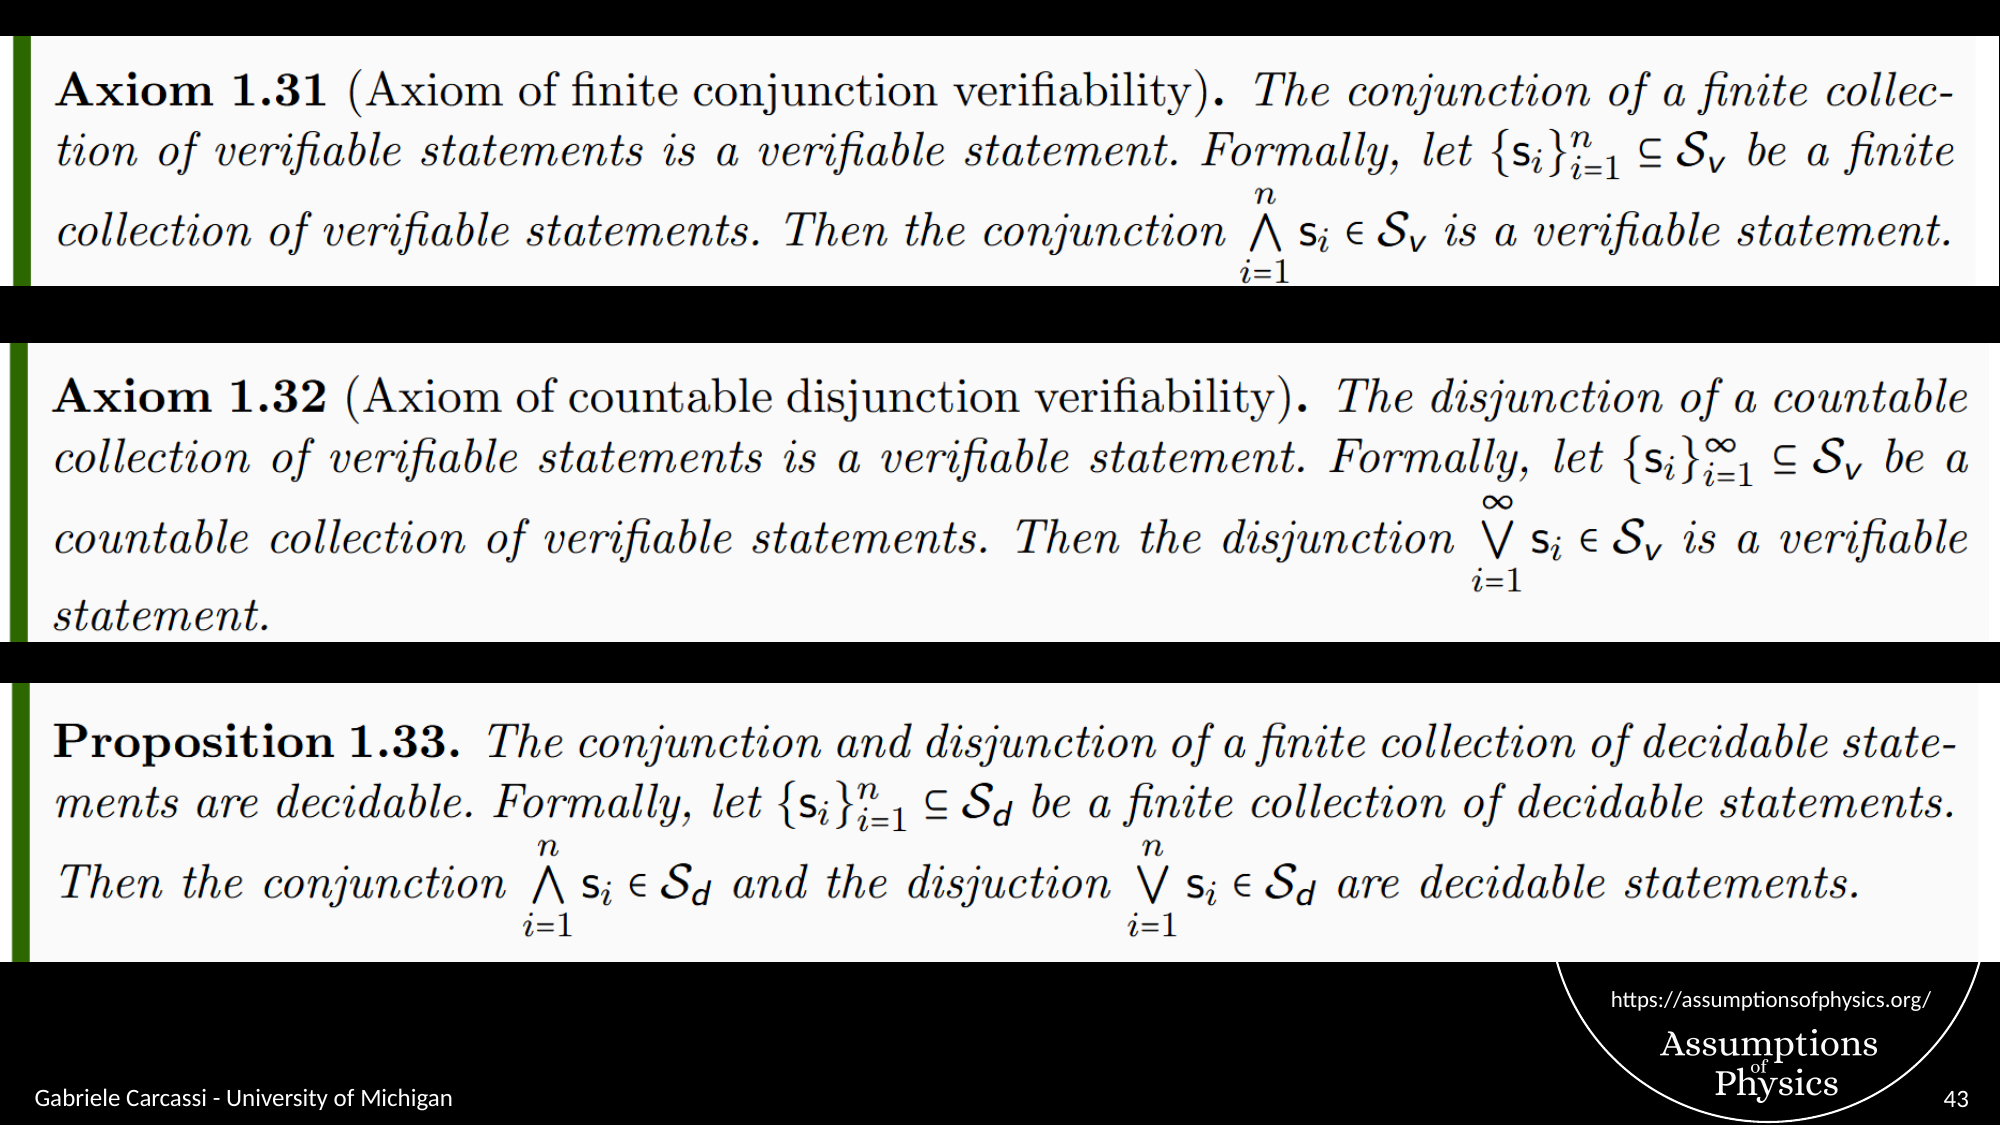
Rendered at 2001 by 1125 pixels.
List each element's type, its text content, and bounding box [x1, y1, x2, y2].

picture [0, 343, 2000, 642]
footer Gabriele Carcassi - University of Michigan [19, 1077, 999, 1116]
picture [0, 683, 2000, 962]
picture [1660, 1029, 1877, 1103]
slide_number 43 [1893, 1078, 1985, 1116]
picture [0, 36, 1999, 286]
